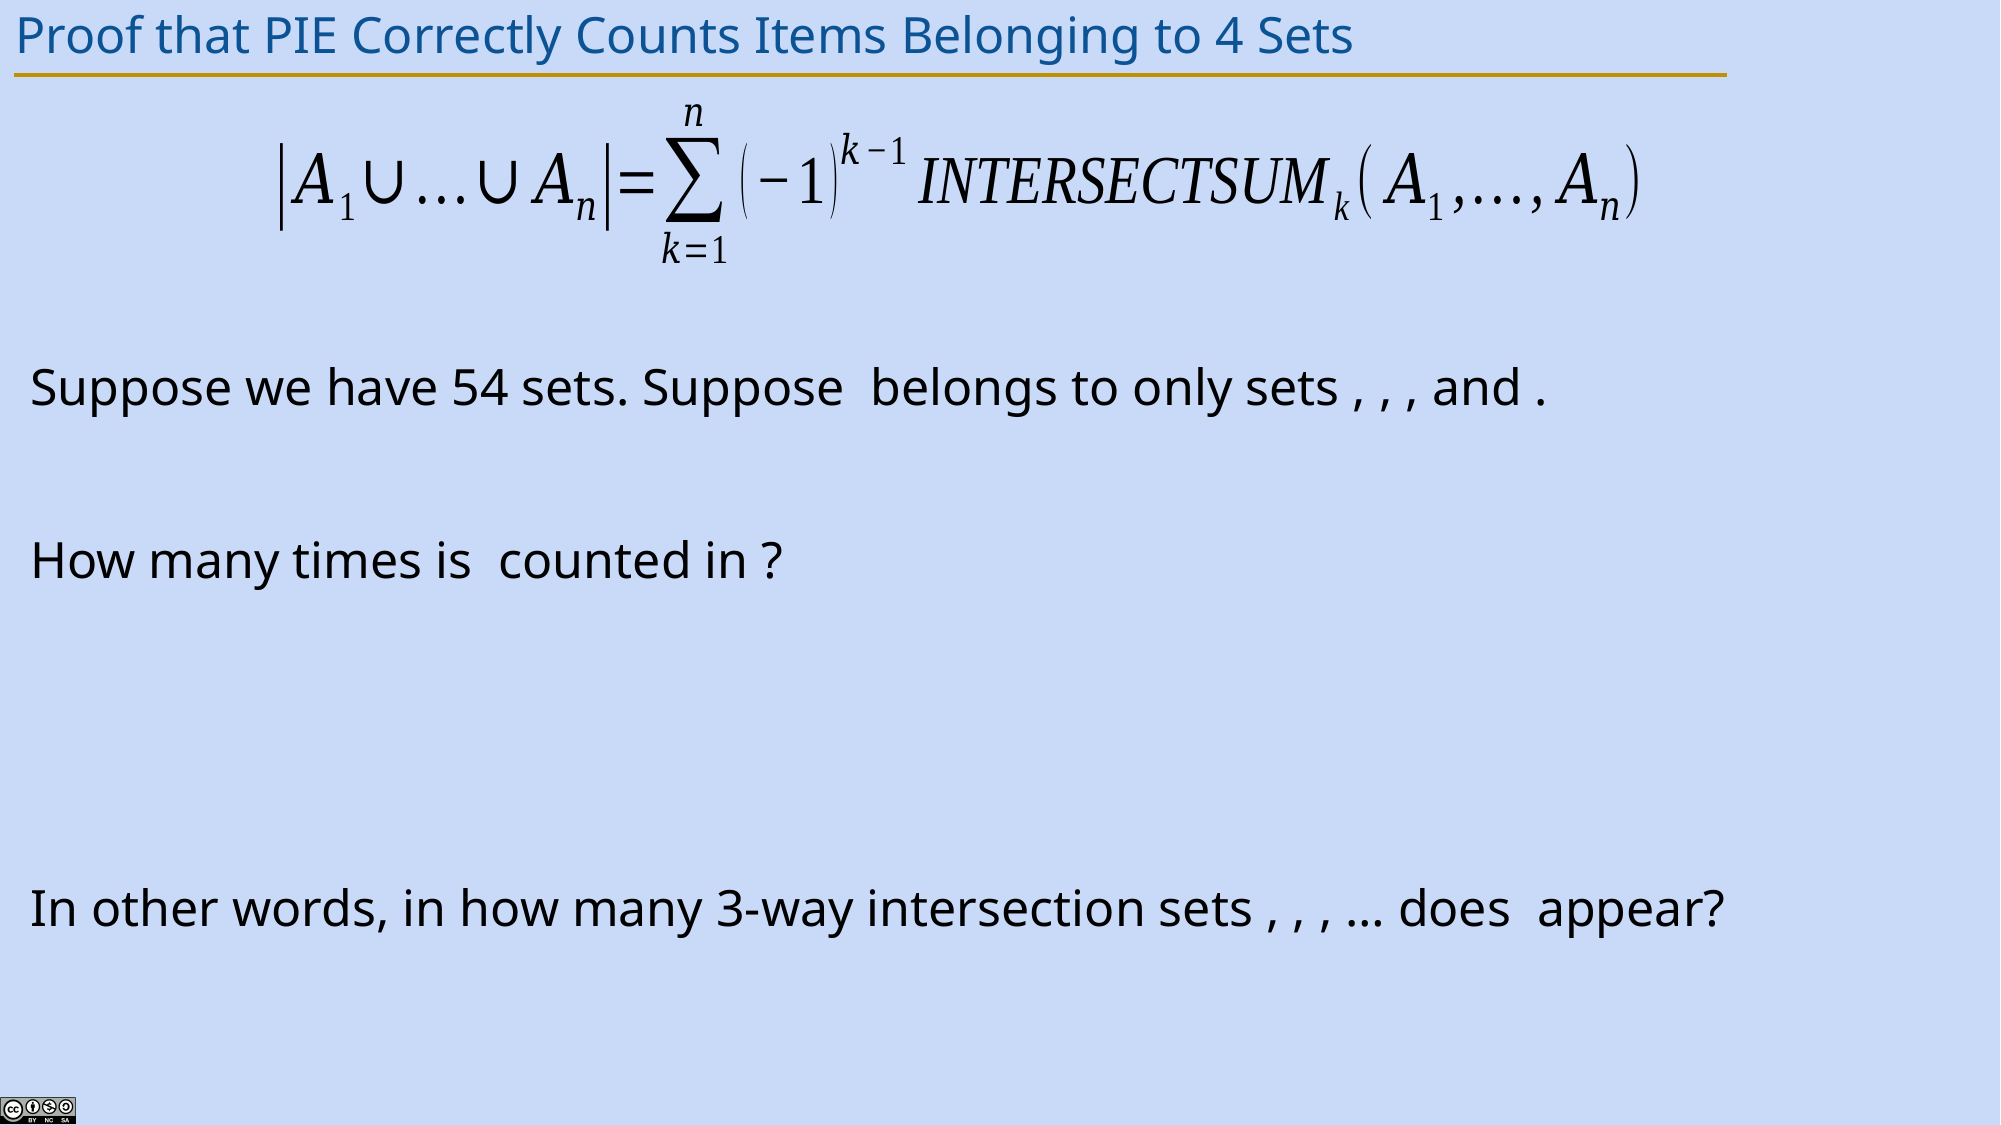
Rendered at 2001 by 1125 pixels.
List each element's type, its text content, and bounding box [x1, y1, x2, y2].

picture [0, 1097, 76, 1124]
title Proof that PIE Correctly Counts Items Belonging to 4 Sets [0, 0, 1725, 75]
